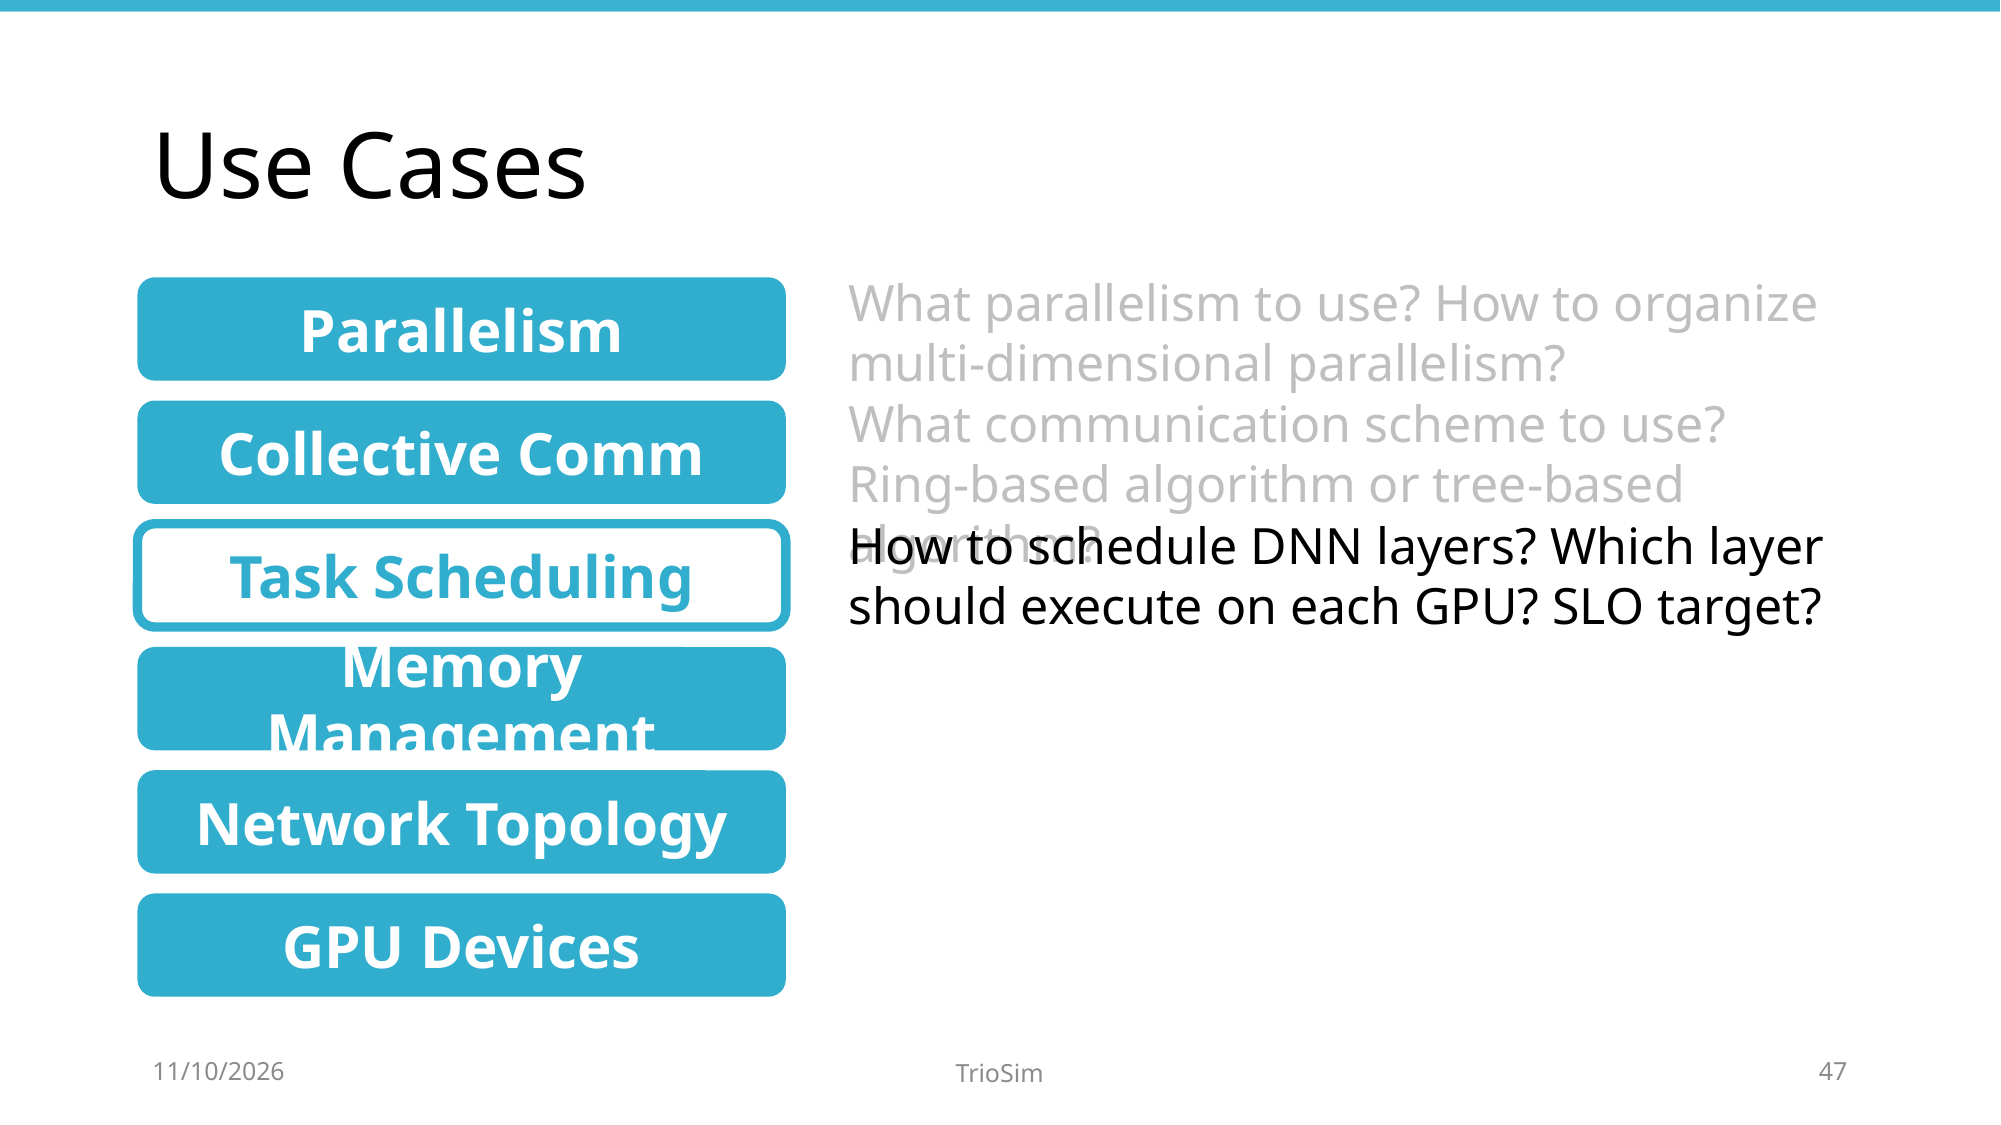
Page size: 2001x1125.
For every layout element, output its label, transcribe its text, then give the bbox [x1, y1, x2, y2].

text_box Task Scheduling [136, 522, 787, 629]
slide_number 47 [1412, 1042, 1863, 1103]
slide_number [137, 1042, 588, 1103]
title Use Cases [137, 59, 1863, 278]
footer TrioSim [662, 1042, 1338, 1103]
text_box GPU Devices [136, 892, 787, 998]
text_box What communication scheme to use? Ring-based algorithm or tree-based algorithm? [833, 384, 1863, 507]
text_box How to schedule DNN layers? Which layer should execute on each GPU? SLO target? [833, 507, 1863, 642]
text_box Memory Management [136, 645, 787, 752]
text_box What parallelism to use? How to organize multi-dimensional parallelism? [833, 264, 1863, 384]
text_box Parallelism [136, 276, 787, 382]
text_box Collective Comm [136, 399, 787, 505]
text_box Network Topology [136, 769, 787, 875]
